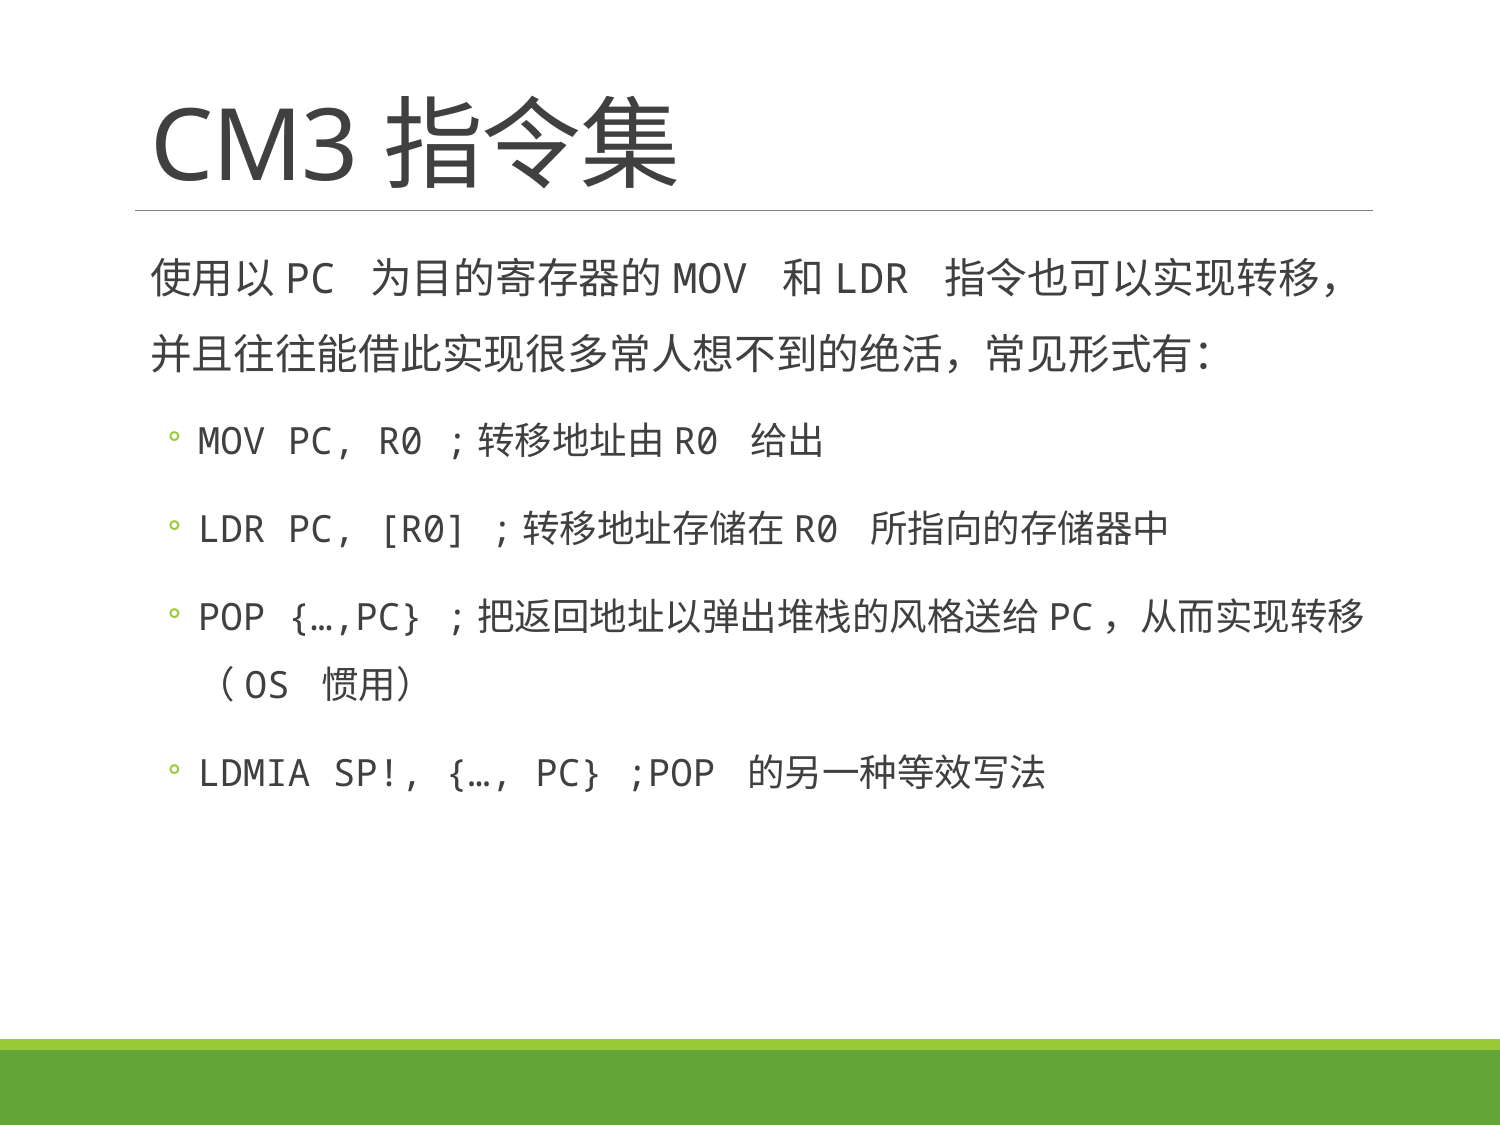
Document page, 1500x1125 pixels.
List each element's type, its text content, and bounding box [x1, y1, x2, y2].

list 使用以PC 为目的寄存器的MOV 和LDR 指令也可以实现转移，并且往往能借此实现很多常人想不到的绝活，常见形式有： MOV PC, R0 ;转移地址由R0 给出 LDR PC, [R0] ;转移地址存储在R0 所指向的存储器中 POP {…,PC} ;把返回地址以弹出堆栈的风格送给PC，从而实现转移（OS 惯用） LDMIA SP!, {…, PC} ;POP 的另一种等效写法 [135, 219, 1373, 1022]
title CM3指令集 [135, 47, 1373, 209]
